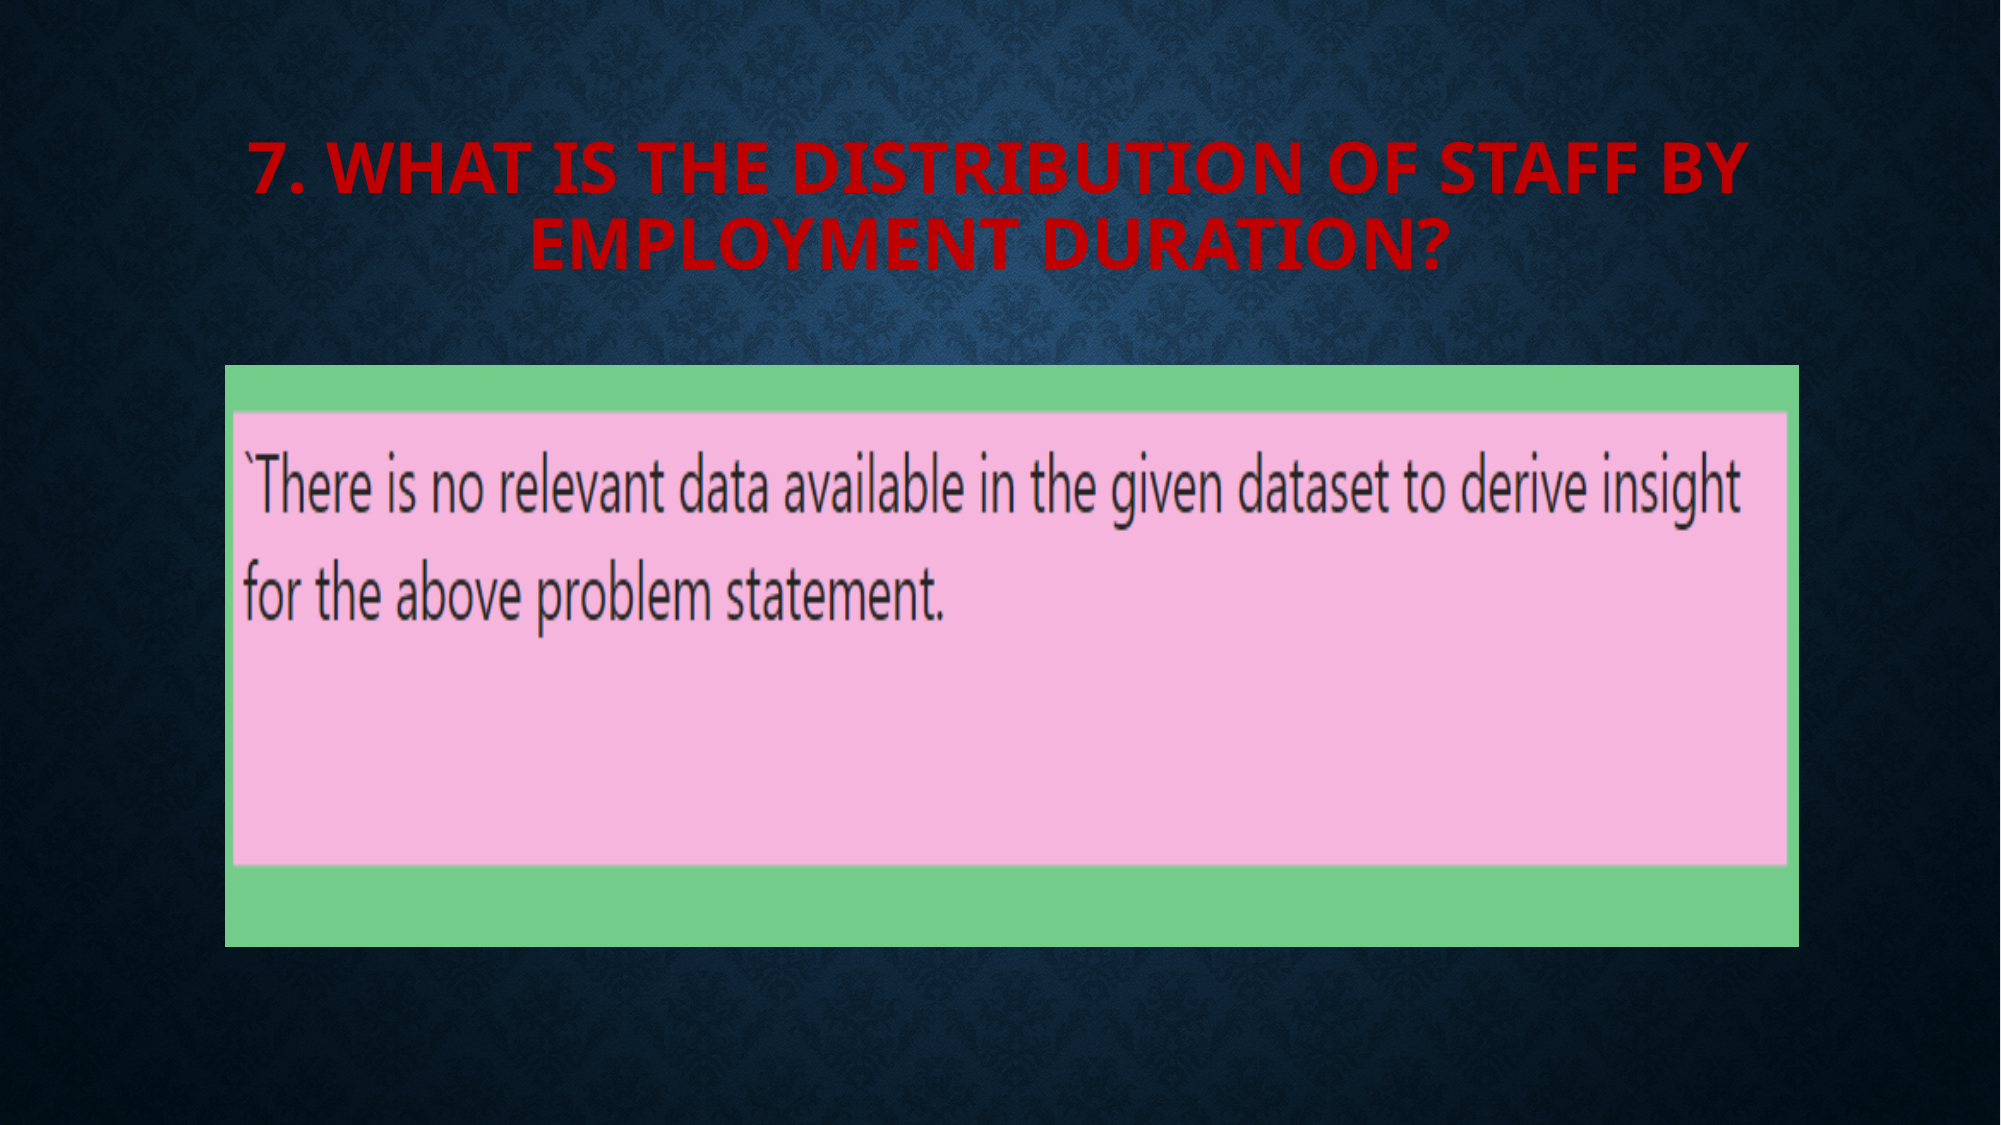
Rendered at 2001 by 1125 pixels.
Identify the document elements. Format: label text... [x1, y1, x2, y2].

title 7. What is the distribution of staff by employment duration? [149, 99, 1849, 318]
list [224, 364, 1799, 947]
